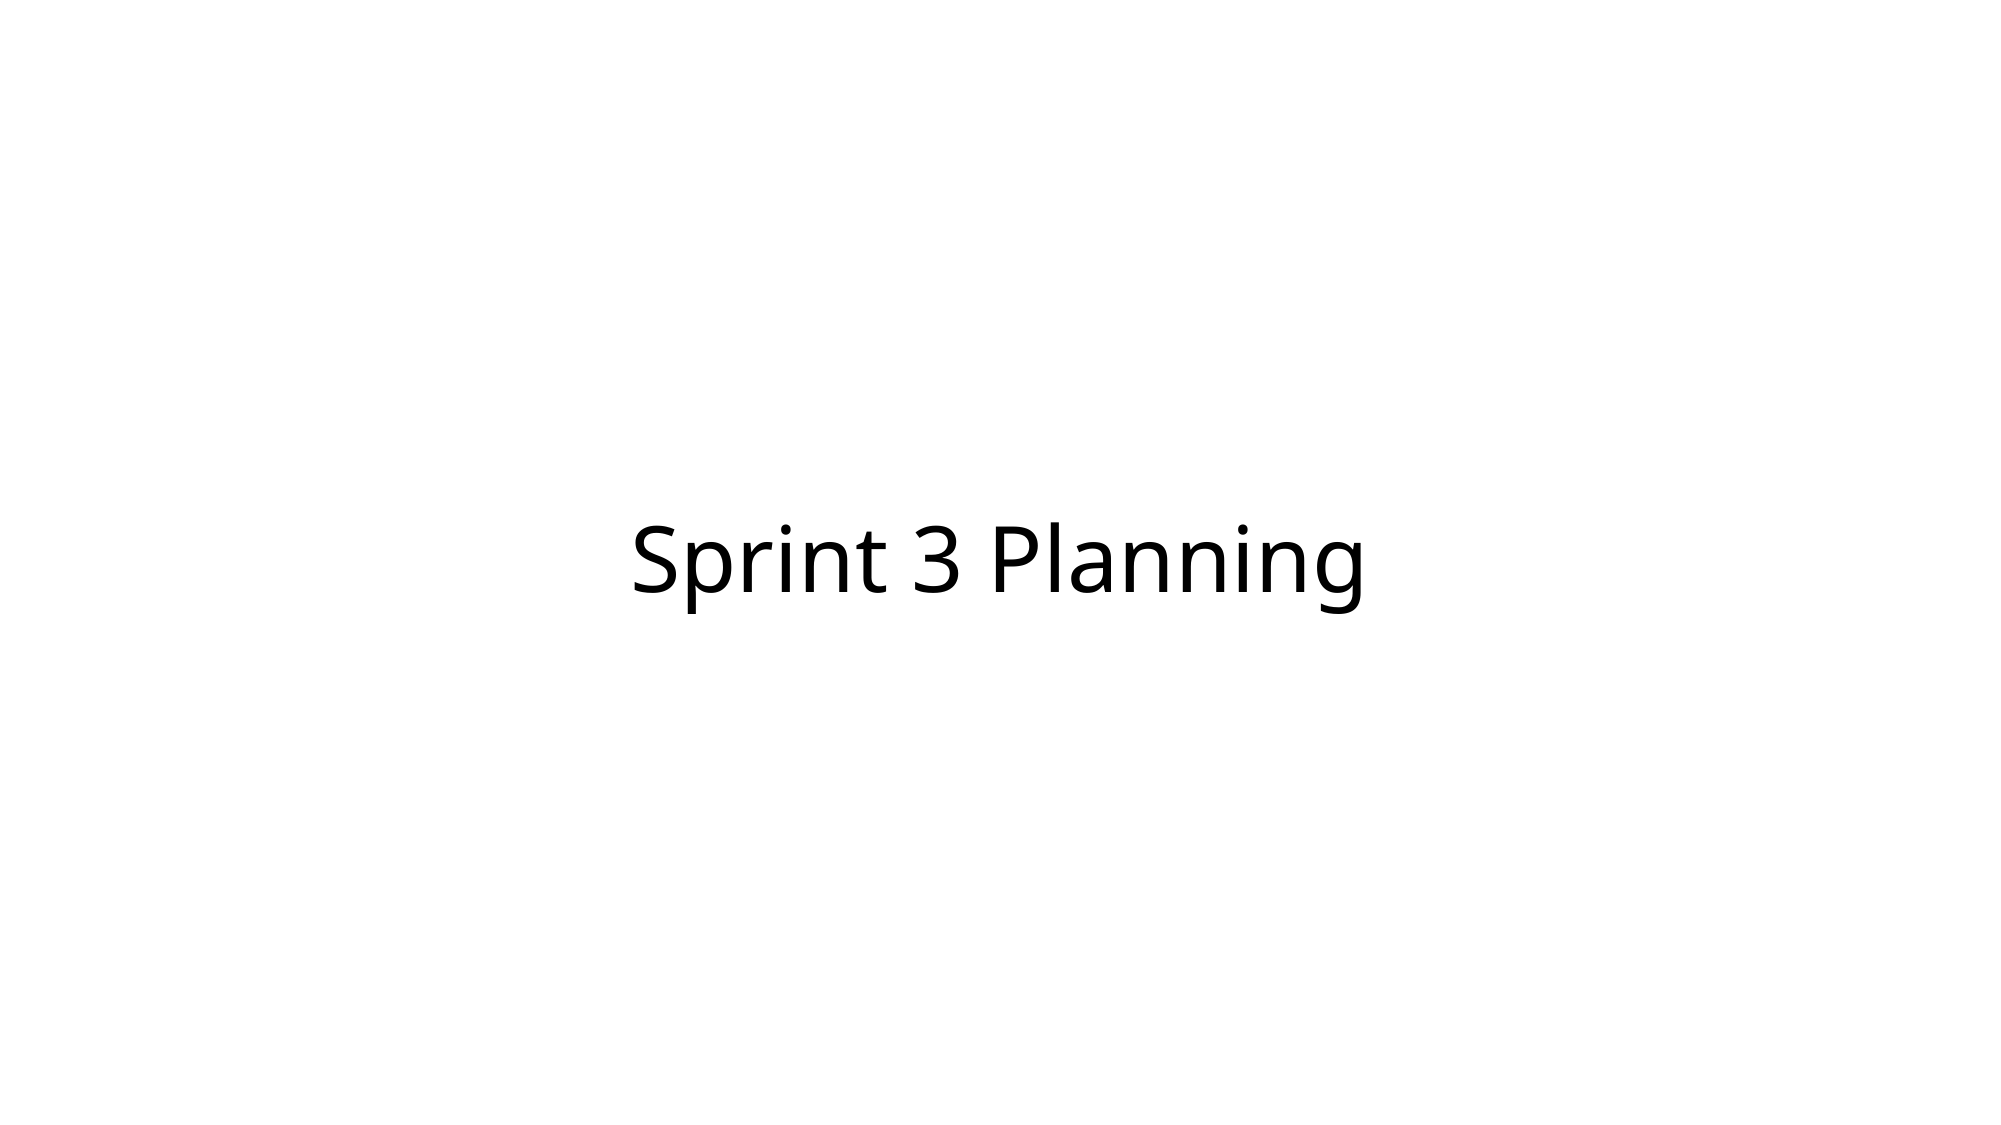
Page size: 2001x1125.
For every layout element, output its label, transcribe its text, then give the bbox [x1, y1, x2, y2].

title Sprint 3 Planning [249, 500, 1750, 625]
